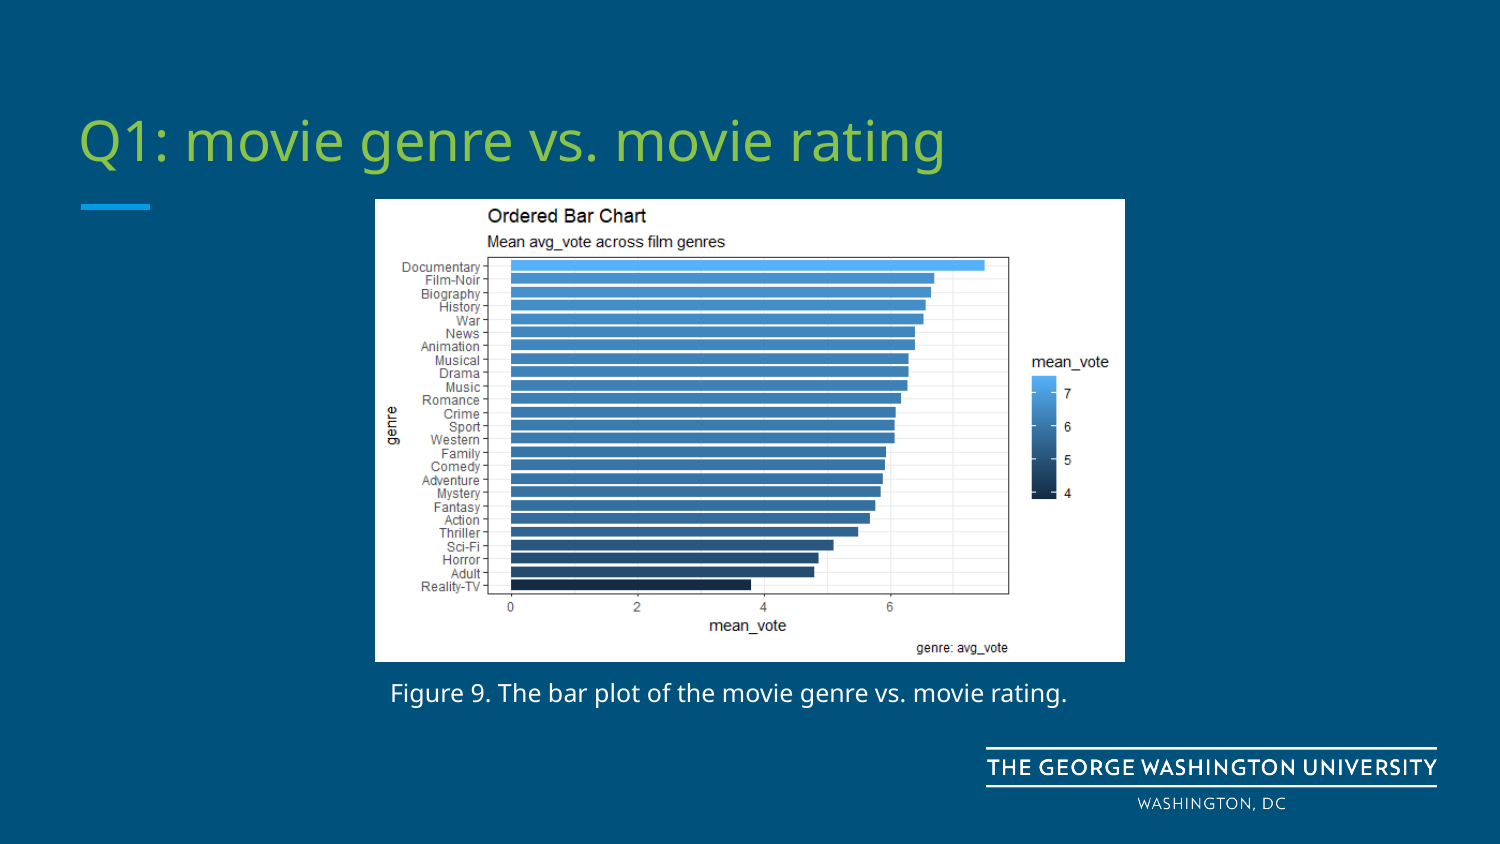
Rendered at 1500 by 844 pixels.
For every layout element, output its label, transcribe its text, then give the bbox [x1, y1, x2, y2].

picture [1262, 760, 1276, 773]
picture [1377, 760, 1387, 775]
picture [376, 200, 1124, 661]
picture [1106, 760, 1117, 771]
picture [1322, 761, 1328, 774]
picture [1248, 760, 1259, 774]
picture [1282, 761, 1287, 774]
picture [1362, 760, 1371, 775]
picture [1289, 760, 1293, 773]
picture [1040, 760, 1052, 772]
picture [1124, 760, 1133, 775]
picture [1232, 760, 1244, 775]
picture [1058, 760, 1067, 775]
picture [1391, 760, 1399, 773]
picture [988, 760, 999, 774]
text_box Figure 9. The bar plot of the movie genre vs. movie rating. [375, 670, 1093, 723]
picture [1144, 764, 1152, 773]
picture [1410, 760, 1421, 775]
picture [1021, 760, 1030, 775]
picture [1072, 761, 1076, 773]
picture [1152, 764, 1157, 773]
picture [1003, 760, 1015, 774]
picture [1215, 760, 1222, 775]
picture [1176, 761, 1185, 774]
picture [1190, 760, 1201, 774]
title Q1: movie genre vs. movie rating [63, 75, 1437, 188]
picture [1223, 760, 1227, 774]
picture [1162, 761, 1173, 775]
picture [1329, 760, 1334, 774]
picture [1092, 760, 1101, 775]
